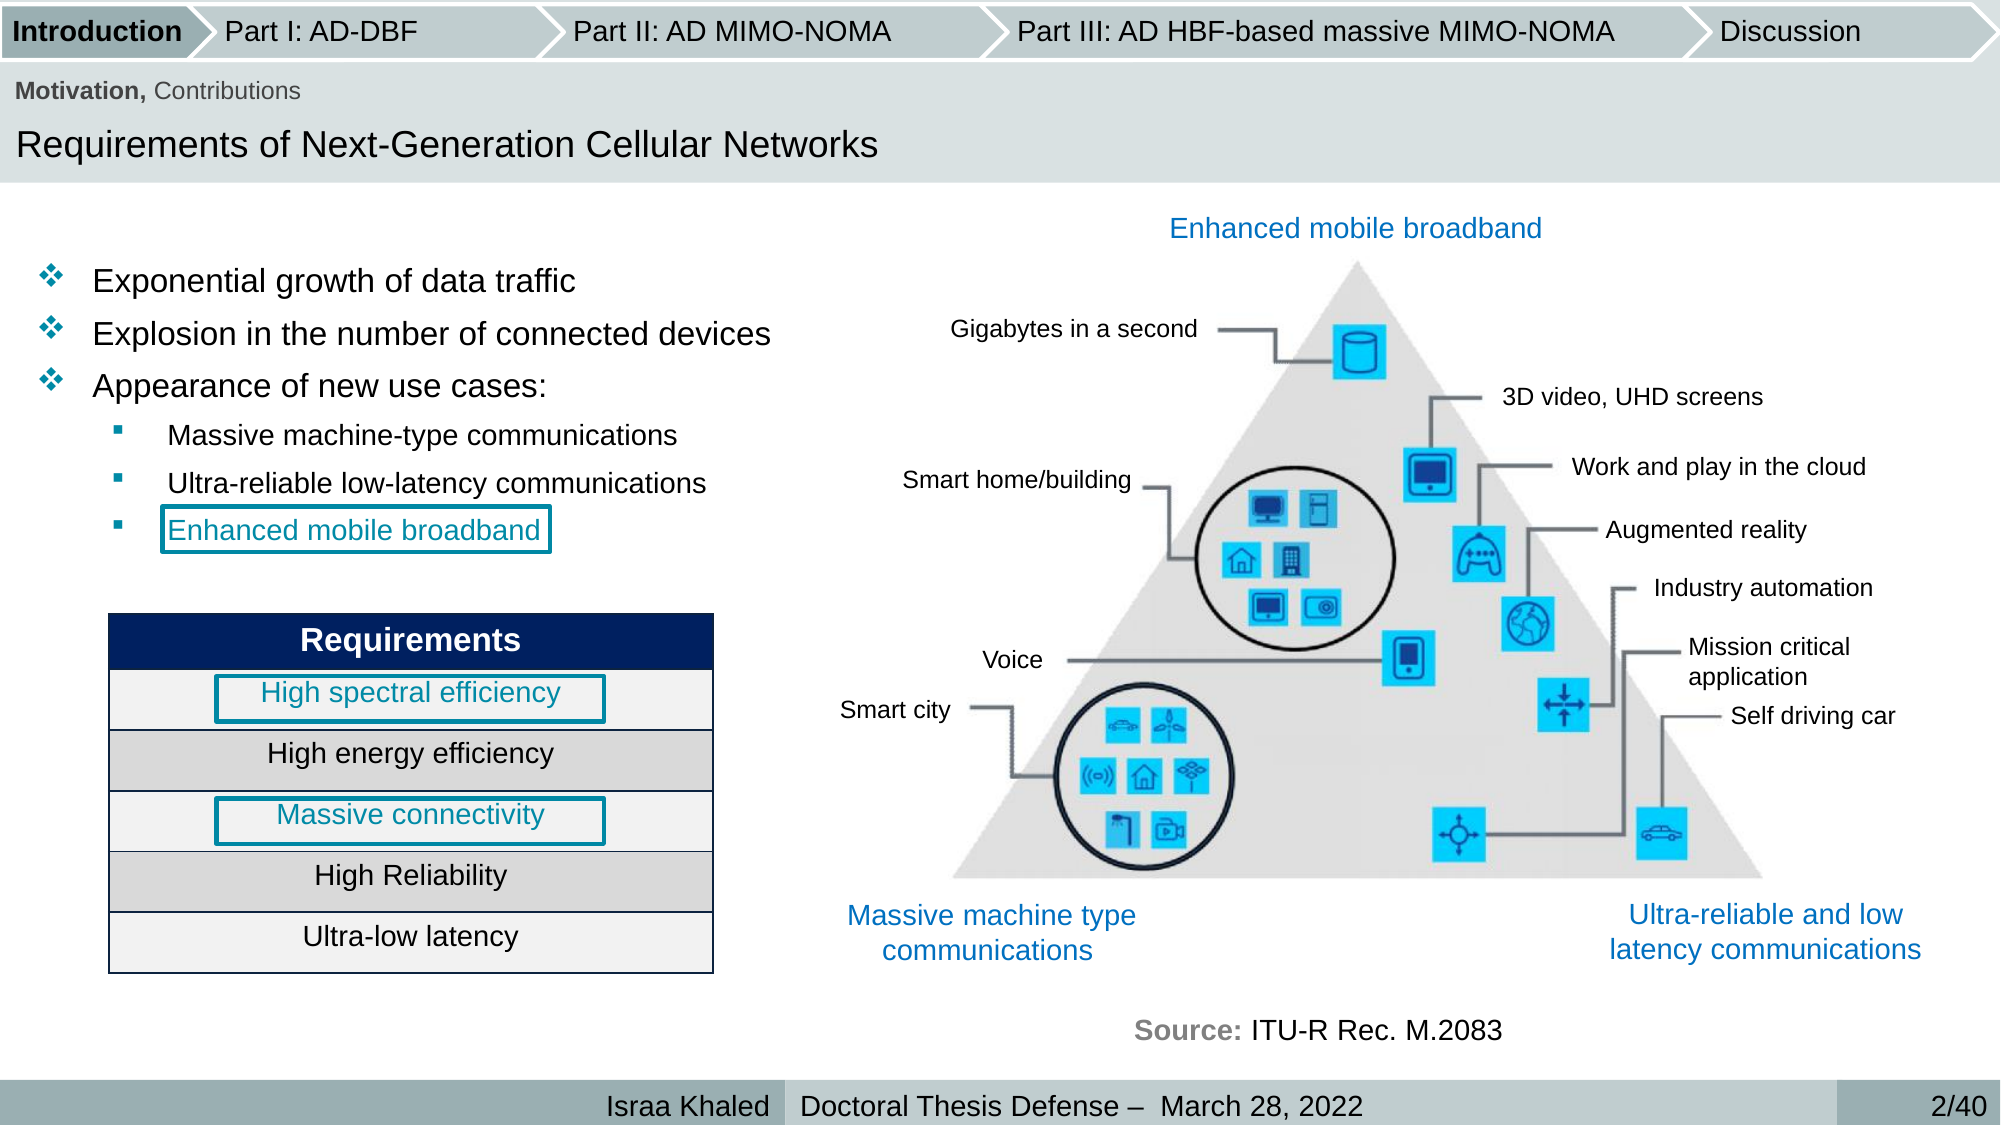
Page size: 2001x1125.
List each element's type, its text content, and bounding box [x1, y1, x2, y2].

text_box [214, 796, 606, 846]
table_cell Massive connectivity [110, 792, 712, 851]
text_box [214, 674, 606, 724]
table_cell High spectral efficiency [110, 670, 712, 729]
table_cell Ultra-low latency [110, 913, 712, 972]
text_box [0, 4, 2000, 61]
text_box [824, 202, 2000, 1055]
table_cell High energy efficiency [110, 731, 712, 790]
table_header Requirements [110, 615, 712, 668]
text_box Motivation, Contributions [0, 70, 1250, 113]
text_box Exponential growth of data traffic Explosion in the number of connected devices Appearance of new use cases: Massive machine-type communications Ultra-reliable low-latency communications Enhanced mobile broadband [21, 251, 819, 554]
table_cell High Reliability [110, 852, 712, 911]
text_box Requirements of Next-Generation Cellular Networks [1, 112, 1006, 173]
text_box [160, 504, 552, 554]
